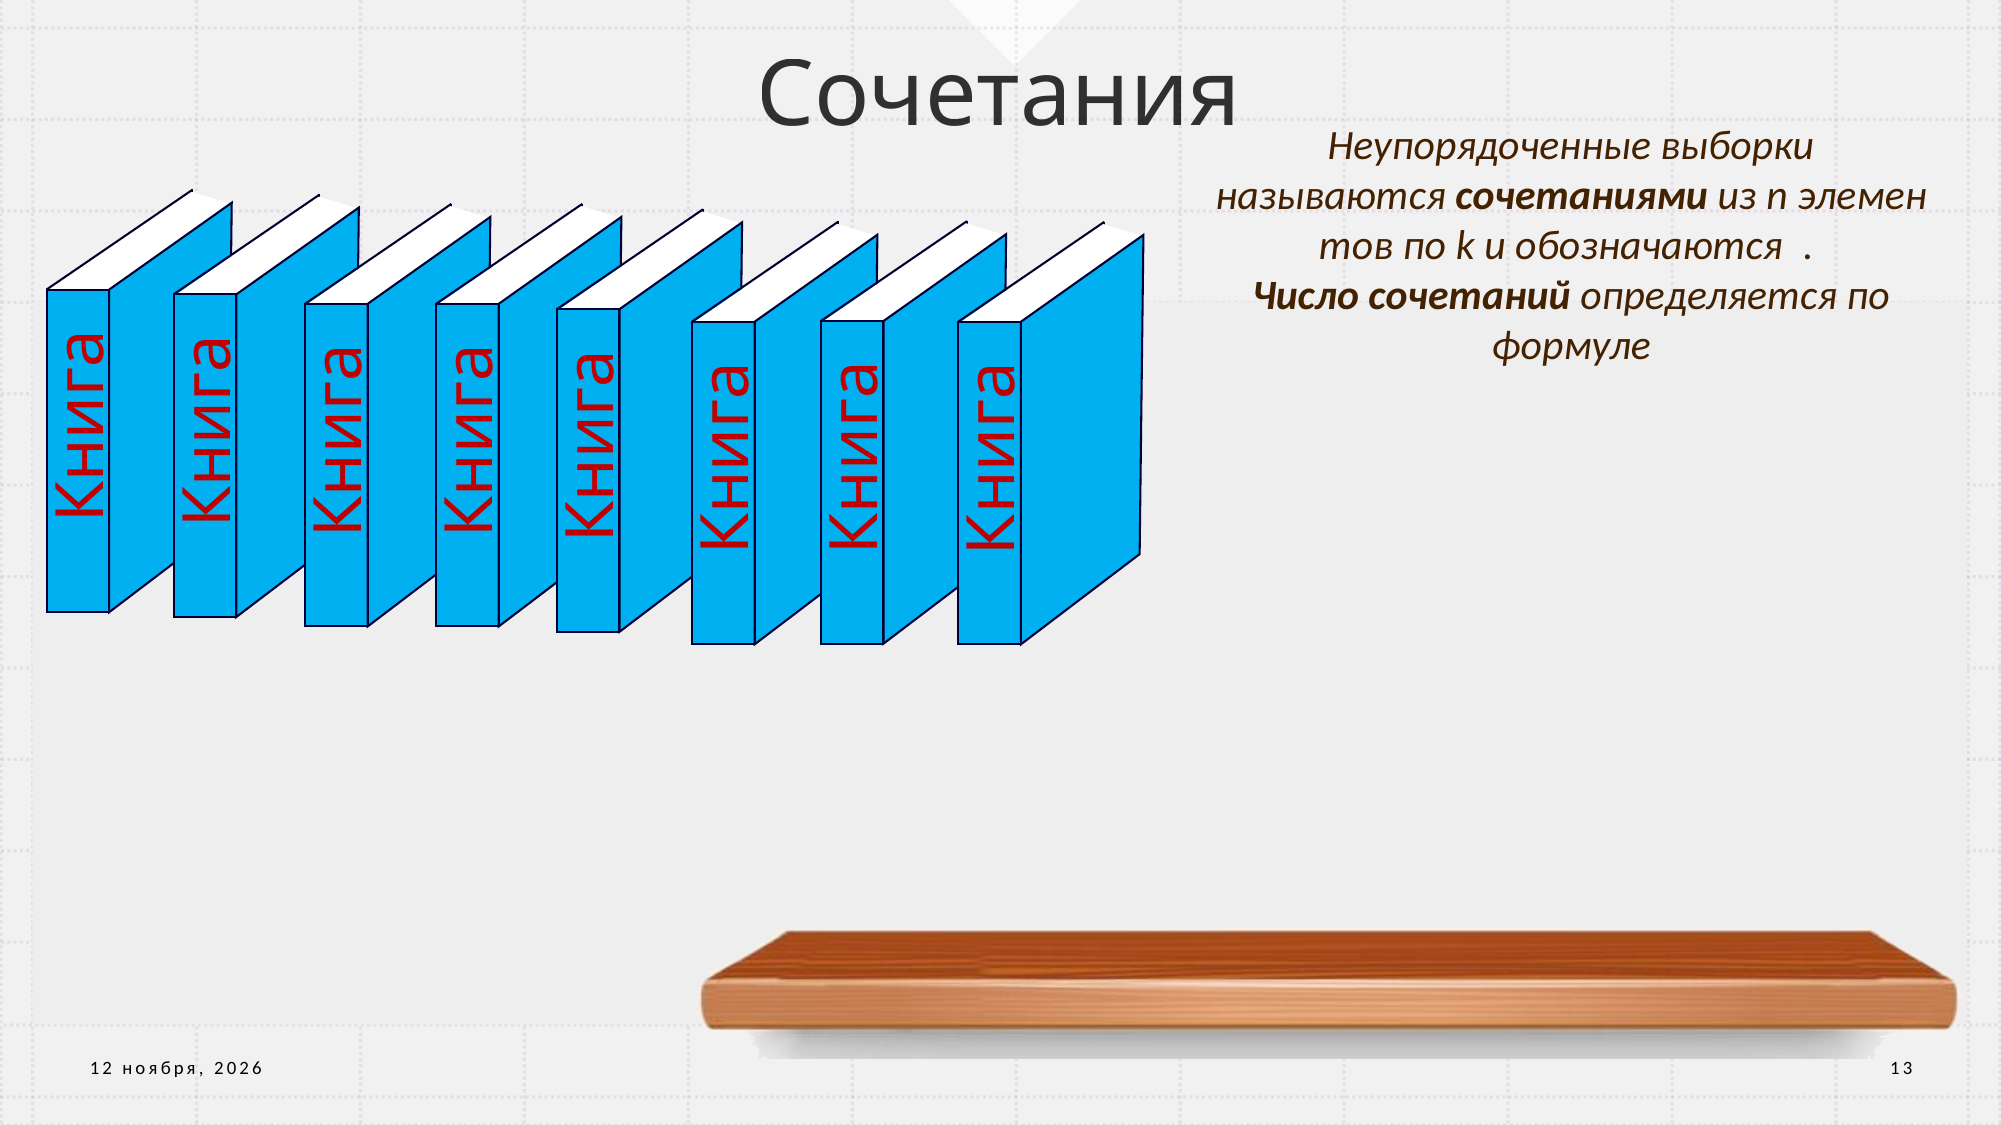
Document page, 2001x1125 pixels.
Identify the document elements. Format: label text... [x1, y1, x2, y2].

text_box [932, 221, 1144, 645]
picture [692, 788, 1969, 1059]
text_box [279, 203, 410, 627]
title Сочетания [55, 0, 1943, 220]
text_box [20, 189, 232, 613]
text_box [410, 203, 622, 627]
slide_number 3 марта 2022 г. [75, 1037, 495, 1098]
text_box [147, 194, 359, 618]
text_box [795, 220, 1007, 644]
slide_number 13 [1835, 1059, 1967, 1098]
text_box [531, 208, 743, 632]
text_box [666, 221, 878, 645]
